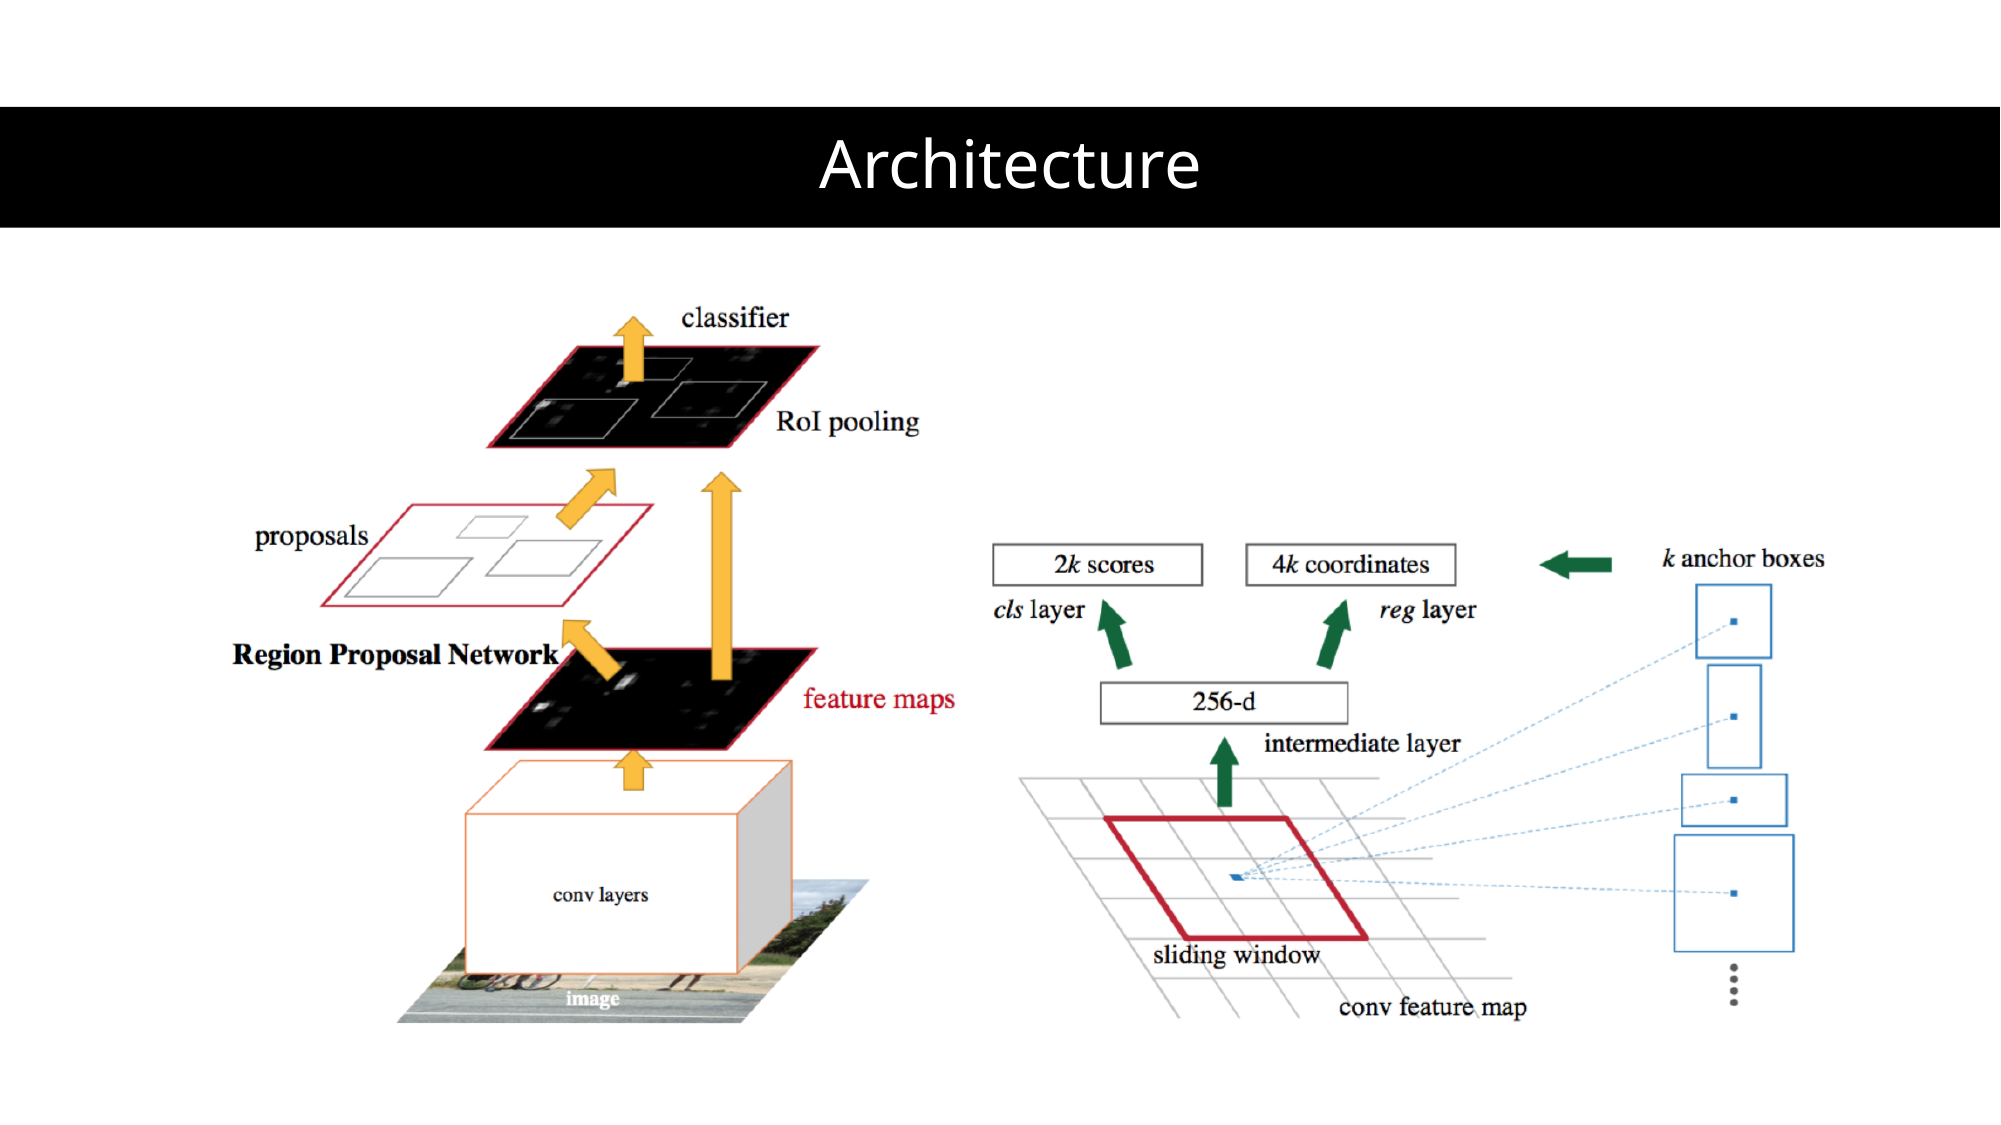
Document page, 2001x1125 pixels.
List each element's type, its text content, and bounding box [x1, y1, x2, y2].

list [195, 281, 1845, 1053]
title Architecture [91, 105, 1931, 228]
text_box [0, 106, 2000, 229]
